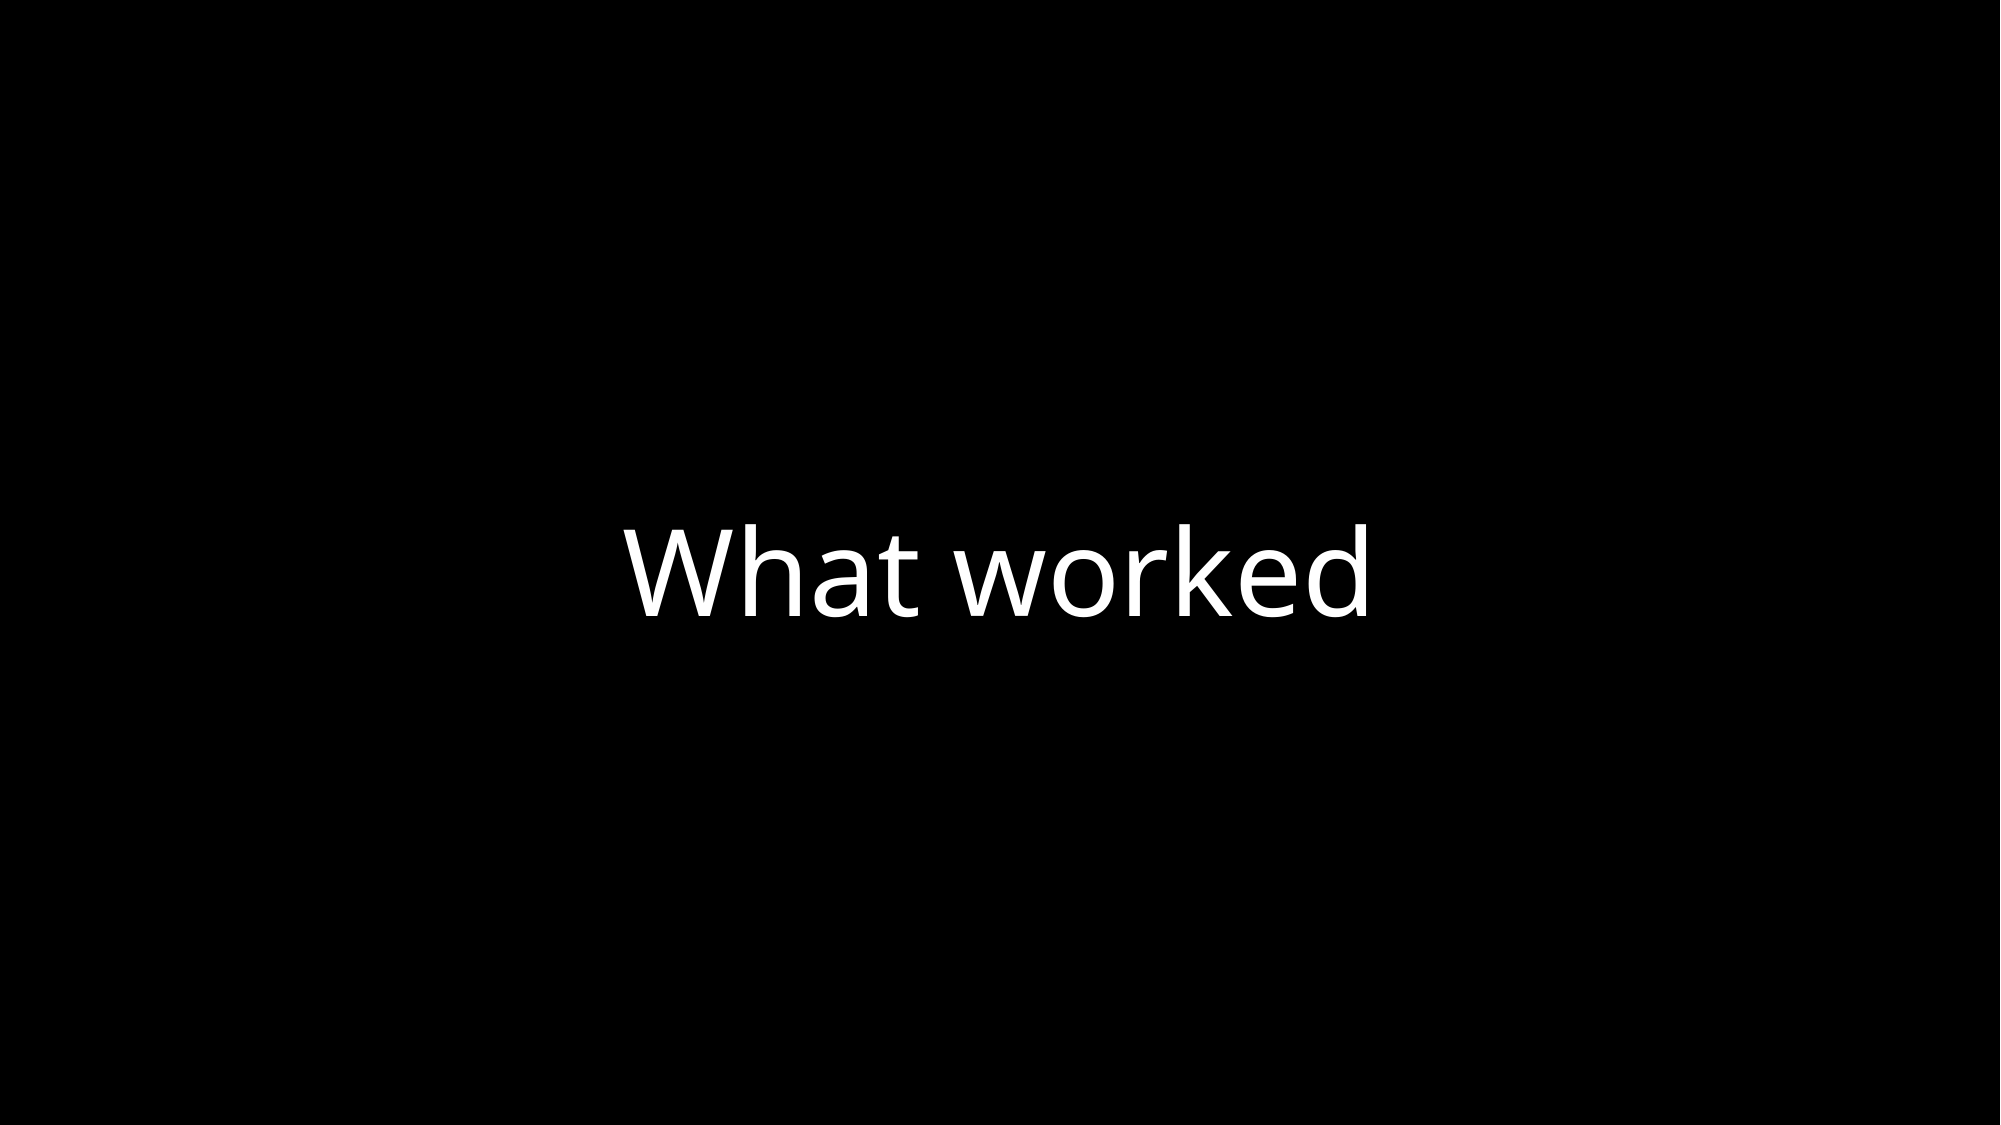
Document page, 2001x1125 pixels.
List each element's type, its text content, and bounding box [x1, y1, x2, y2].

title What worked [249, 184, 1750, 650]
